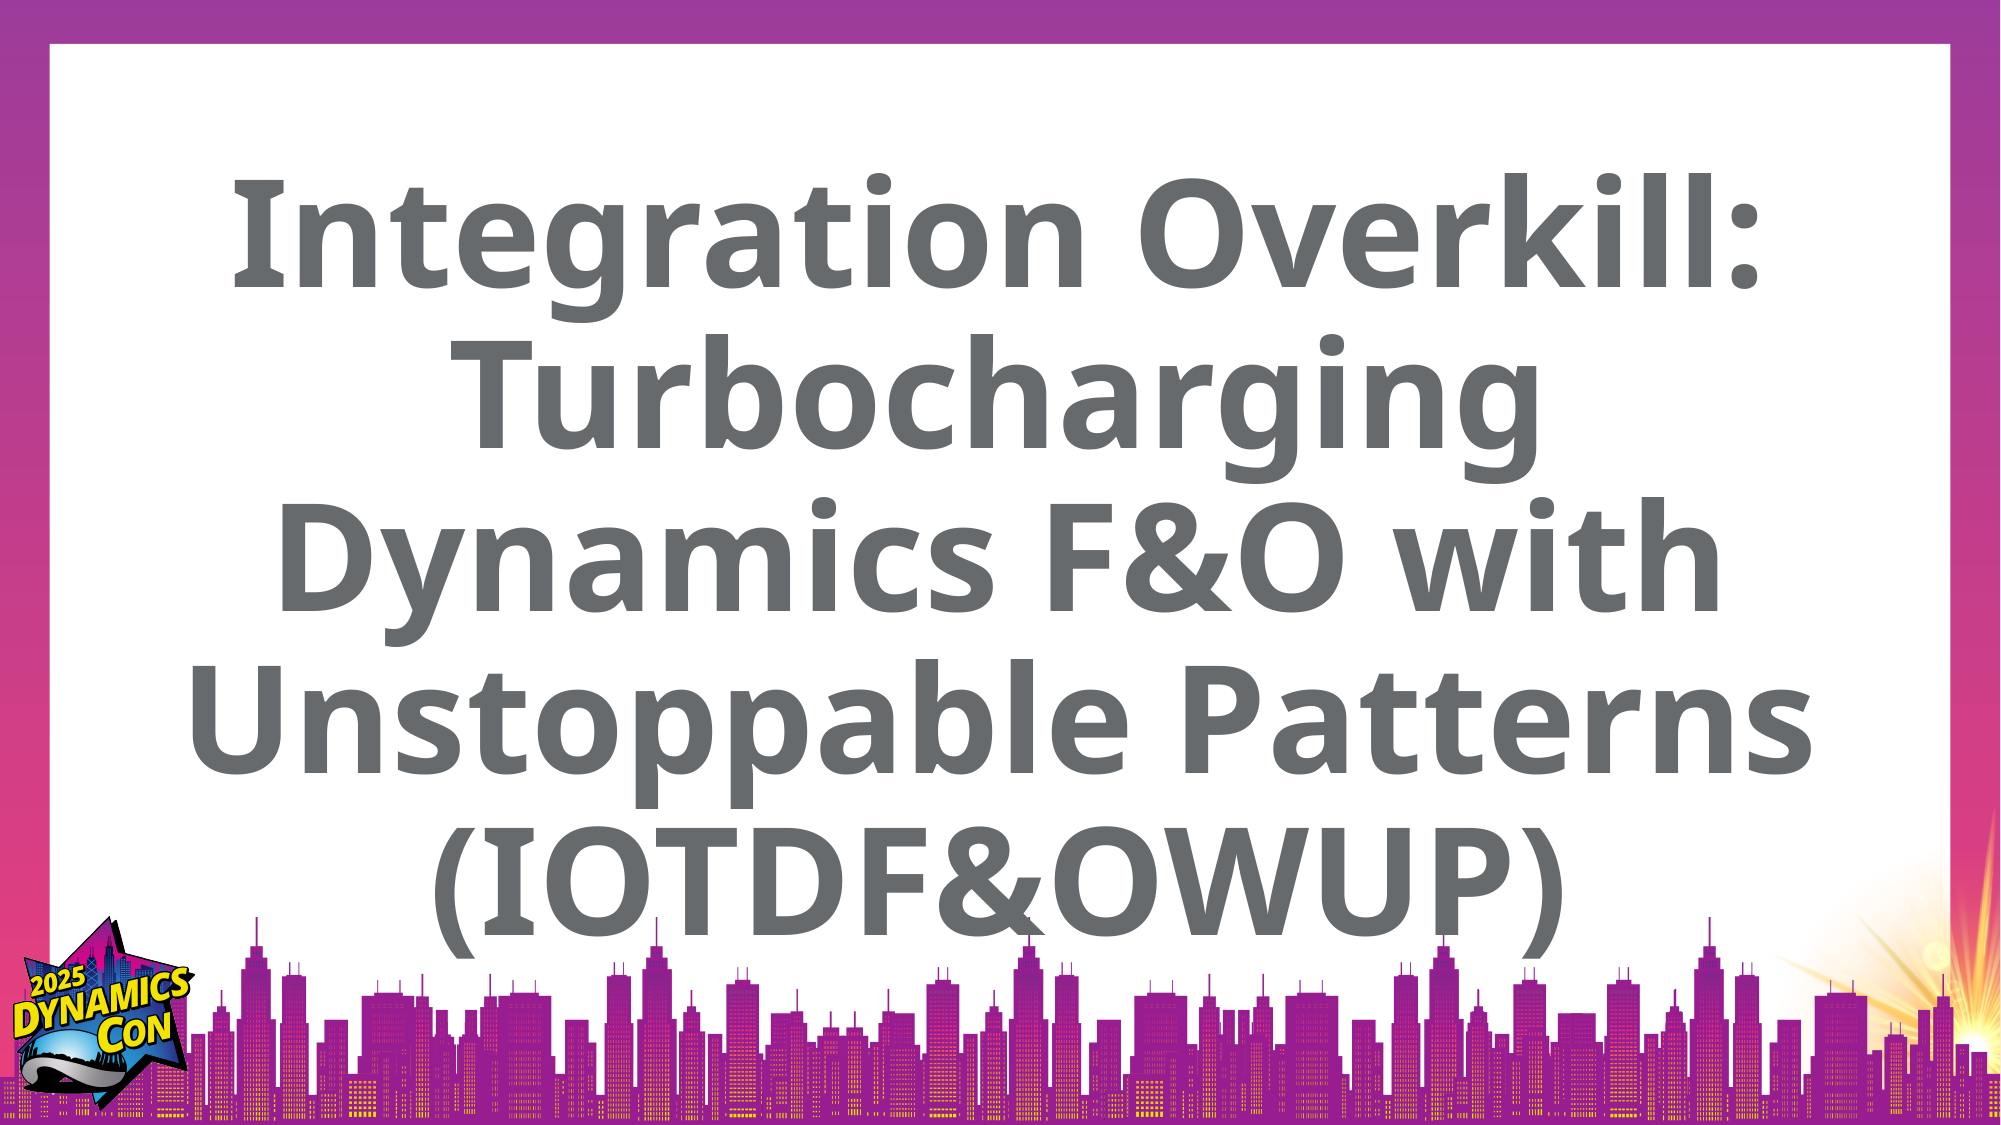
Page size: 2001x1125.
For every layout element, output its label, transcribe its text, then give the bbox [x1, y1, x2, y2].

list [136, 672, 1862, 822]
title Integration Overkill: Turbocharging Dynamics F&O with Unstoppable Patterns (IOTDF&OWUP) [136, 453, 1862, 672]
picture [1729, 1031, 1733, 1087]
picture [13, 916, 195, 1111]
picture [1758, 634, 2001, 1094]
